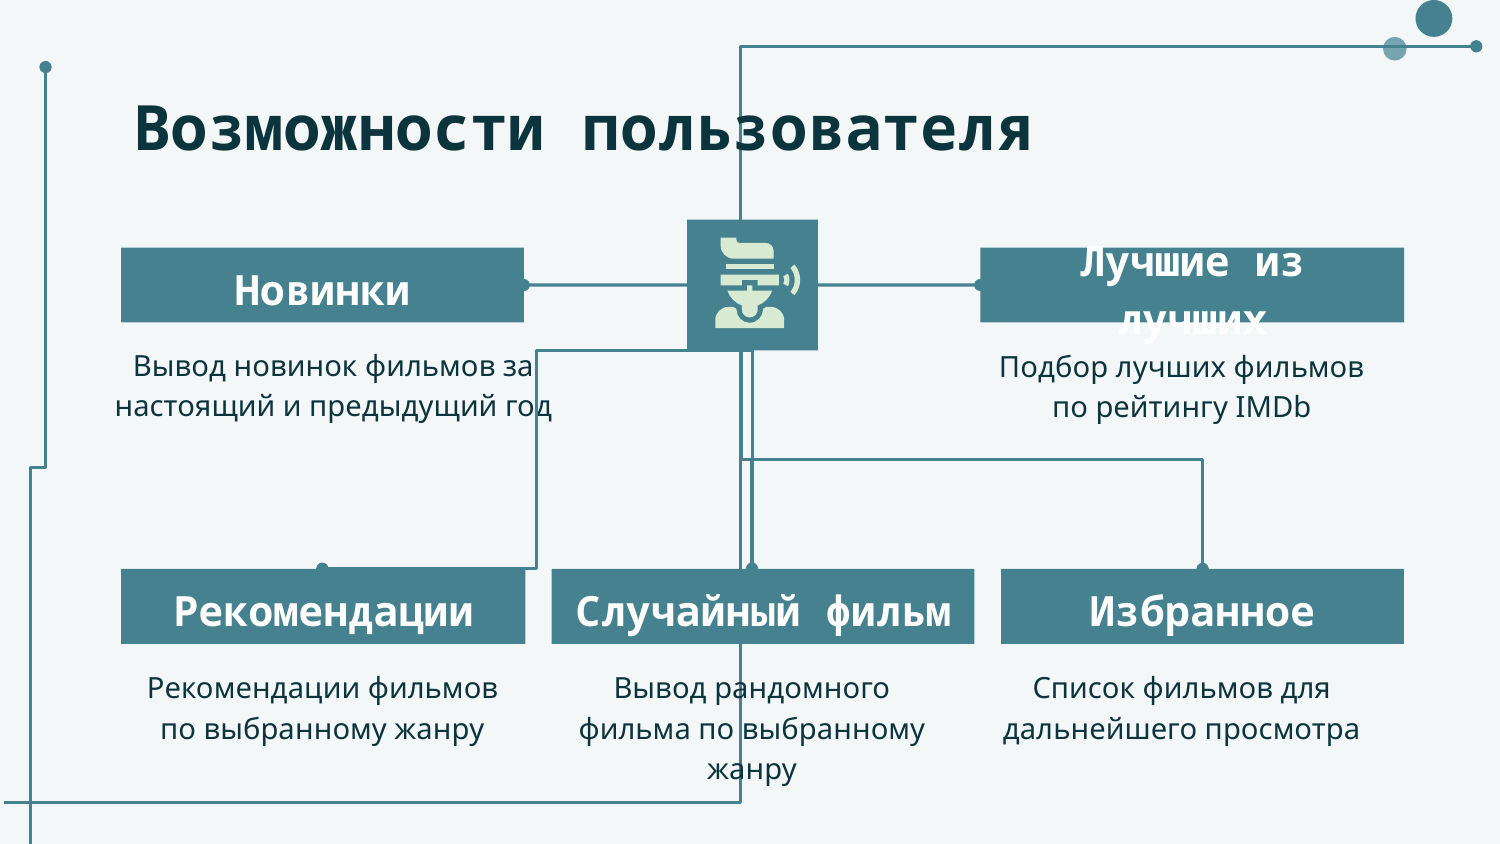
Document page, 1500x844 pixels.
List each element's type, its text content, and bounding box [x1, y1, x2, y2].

text_box Вывод рандомного фильма по выбранному жанру [549, 649, 955, 754]
text_box Лучшие из лучших [1092, 247, 1405, 323]
text_box Избранное [1092, 568, 1404, 644]
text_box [651, 453, 857, 465]
text_box Рекомендации [121, 568, 422, 644]
text_box Новинки [121, 247, 423, 323]
text_box Случайный фильм [651, 568, 863, 644]
text_box Подбор лучших фильмов по рейтингу IMDb [1092, 328, 1384, 433]
title Возможности пользователя [118, 72, 1382, 167]
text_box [868, 234, 1087, 685]
text_box Список фильмов для дальнейшего просмотра [979, 649, 1384, 754]
text_box [687, 219, 818, 351]
text_box Рекомендации фильмов по выбранному жанру [120, 649, 525, 754]
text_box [427, 244, 647, 675]
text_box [715, 237, 801, 329]
text_box Вывод новинок фильмов за настоящий и предыдущий год [84, 327, 422, 432]
